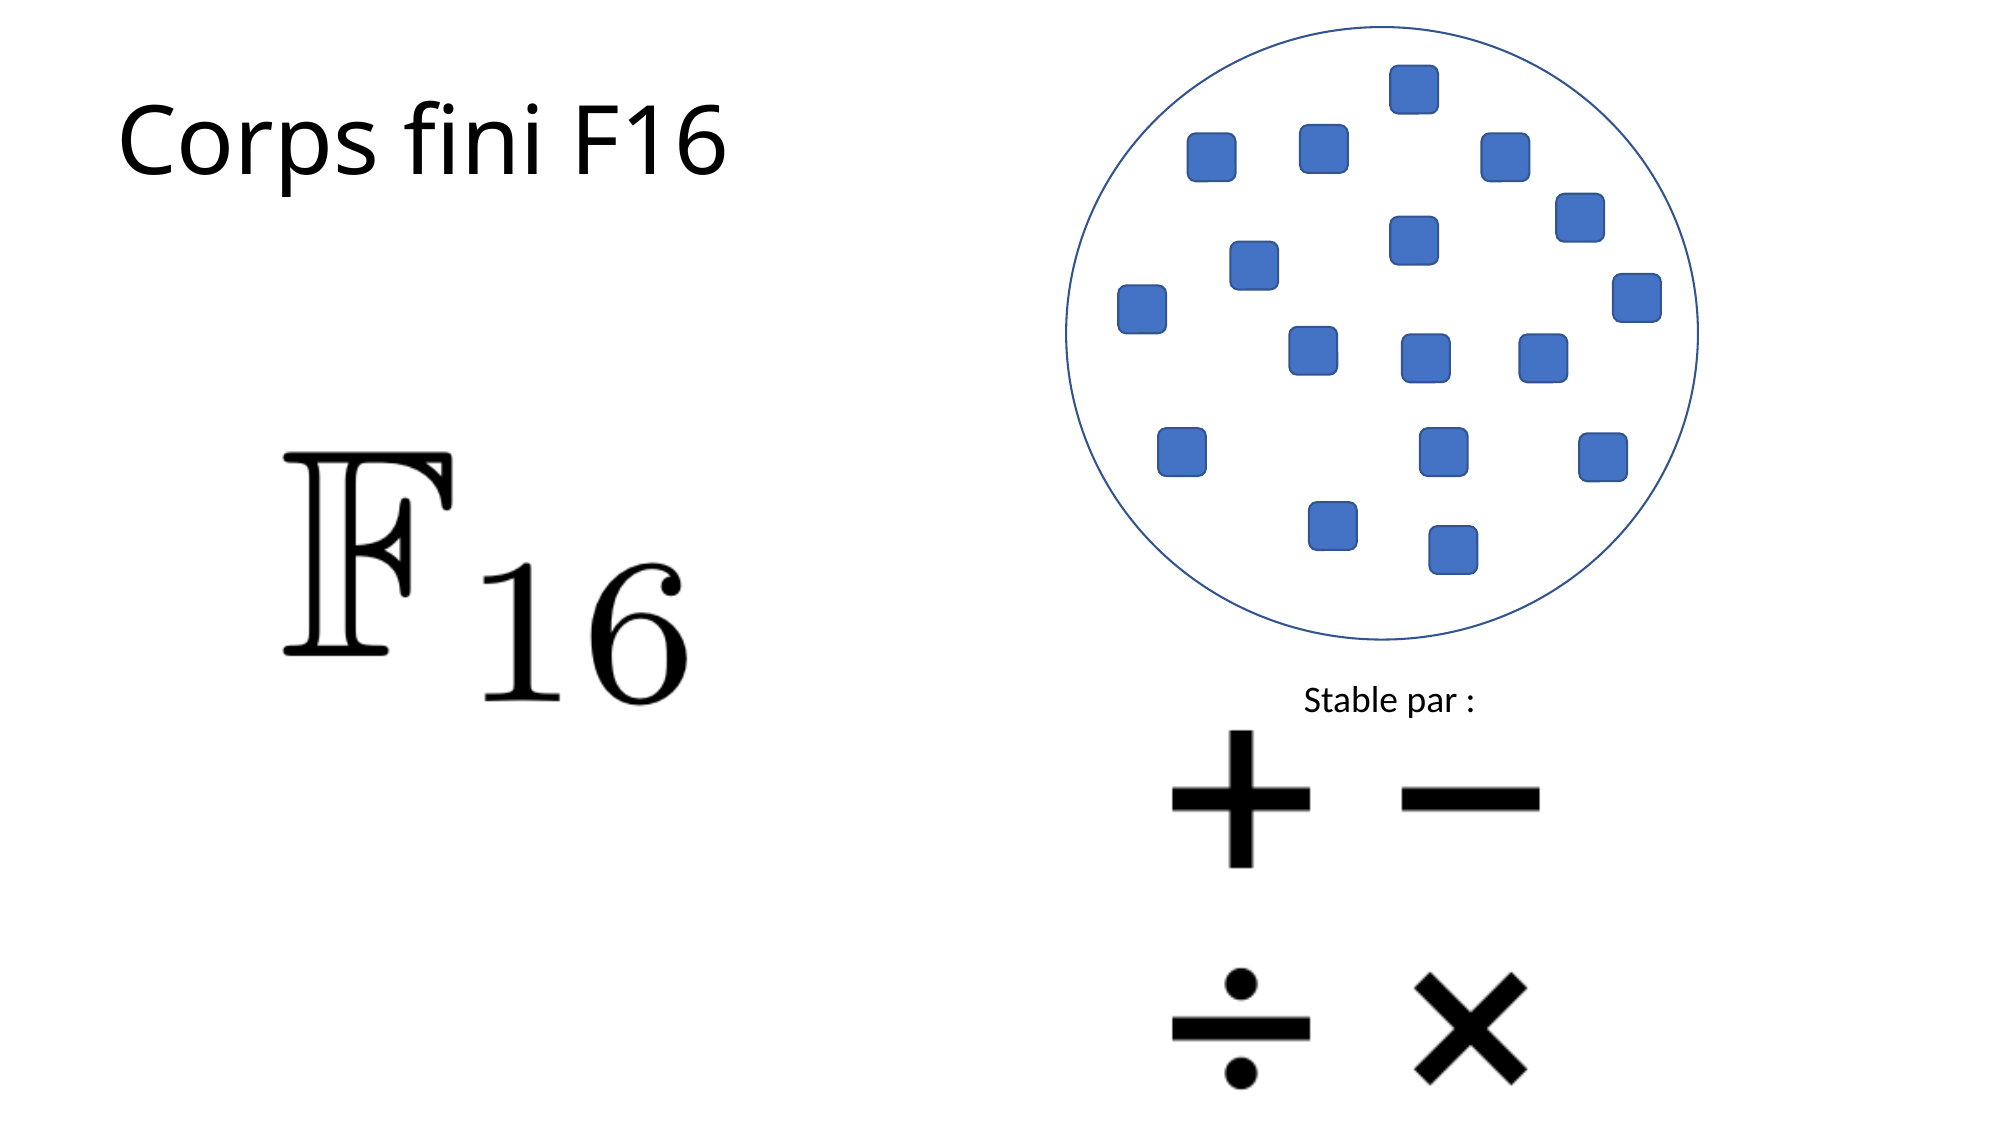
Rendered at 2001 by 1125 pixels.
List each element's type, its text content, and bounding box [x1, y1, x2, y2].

text_box [1065, 26, 1699, 641]
picture [1127, 685, 1586, 1125]
text_box [1389, 64, 1440, 115]
text_box [1157, 427, 1207, 478]
text_box [1389, 215, 1440, 266]
text_box [1480, 132, 1531, 183]
text_box [1307, 501, 1358, 552]
title Corps fini F16 [101, 84, 934, 327]
text_box [1186, 132, 1237, 183]
text_box [1418, 427, 1469, 478]
text_box [1400, 333, 1451, 384]
text_box [1229, 240, 1280, 291]
text_box [1288, 325, 1339, 376]
text_box [1117, 284, 1168, 335]
text_box [1298, 123, 1349, 174]
text_box [1555, 192, 1606, 243]
text_box Stable par : [1289, 667, 1873, 728]
picture [102, 291, 898, 931]
text_box [1428, 525, 1479, 575]
text_box [1578, 432, 1629, 483]
text_box [1611, 272, 1662, 323]
text_box [1518, 333, 1569, 384]
